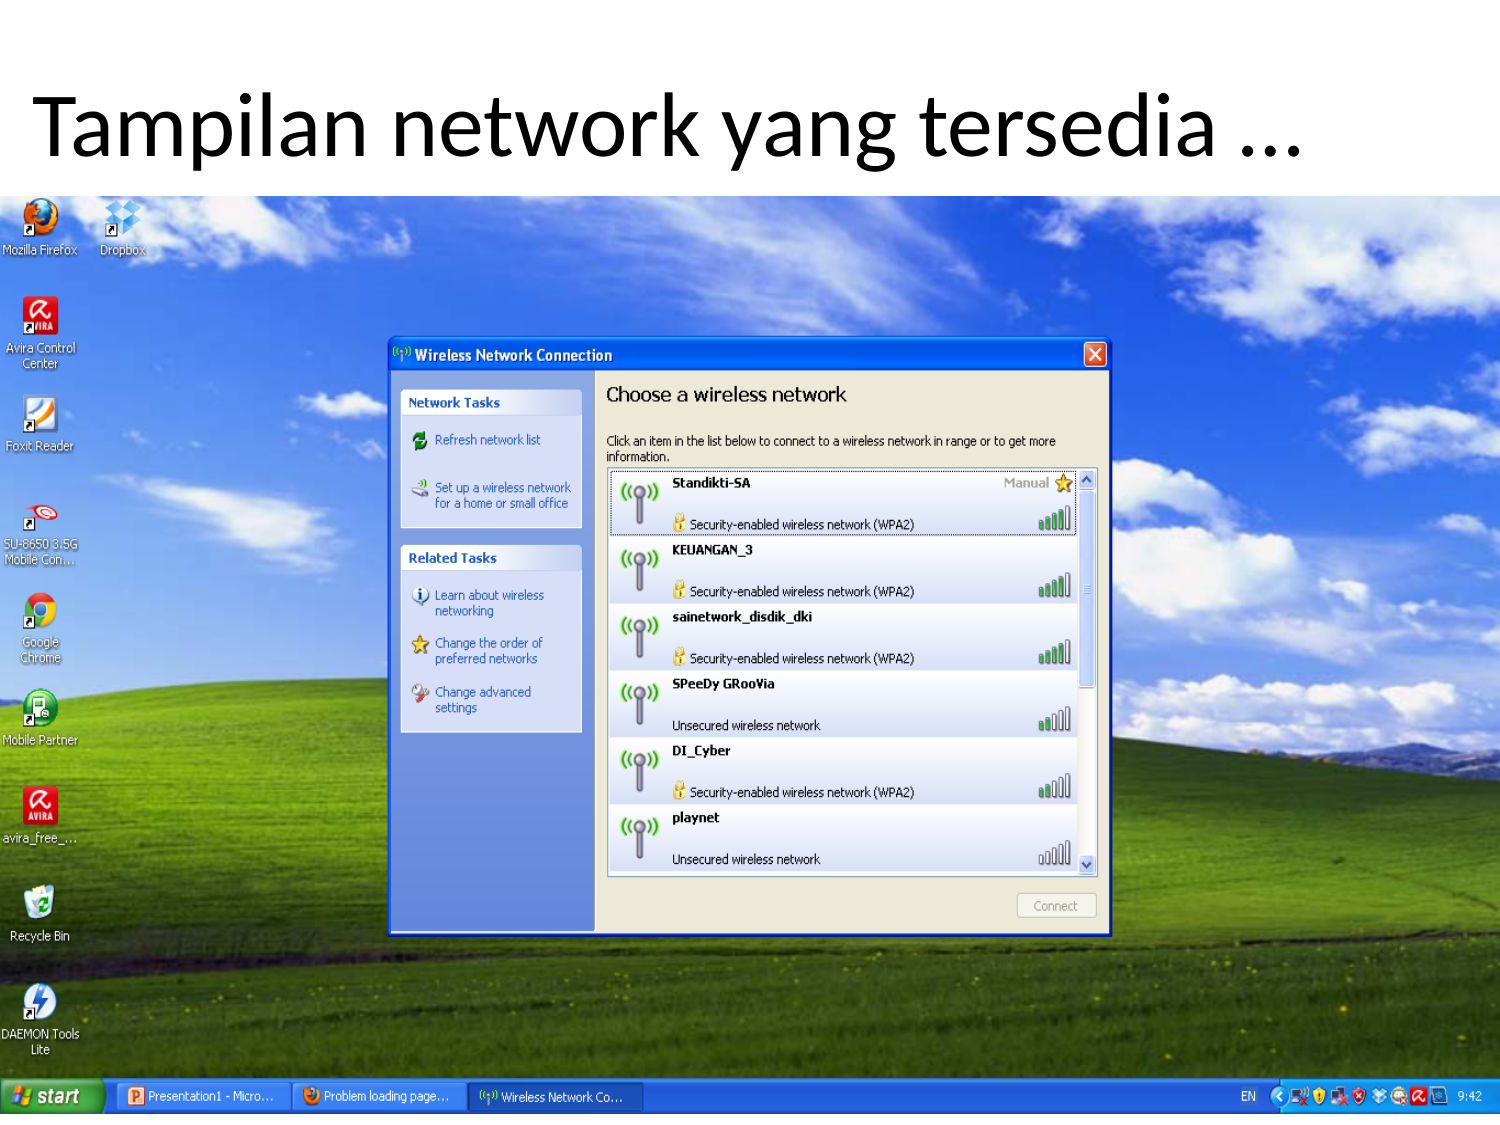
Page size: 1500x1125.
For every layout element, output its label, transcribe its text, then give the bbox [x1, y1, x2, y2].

picture [0, 195, 1500, 1114]
title Tampilan network yang tersedia … [17, 19, 1368, 194]
